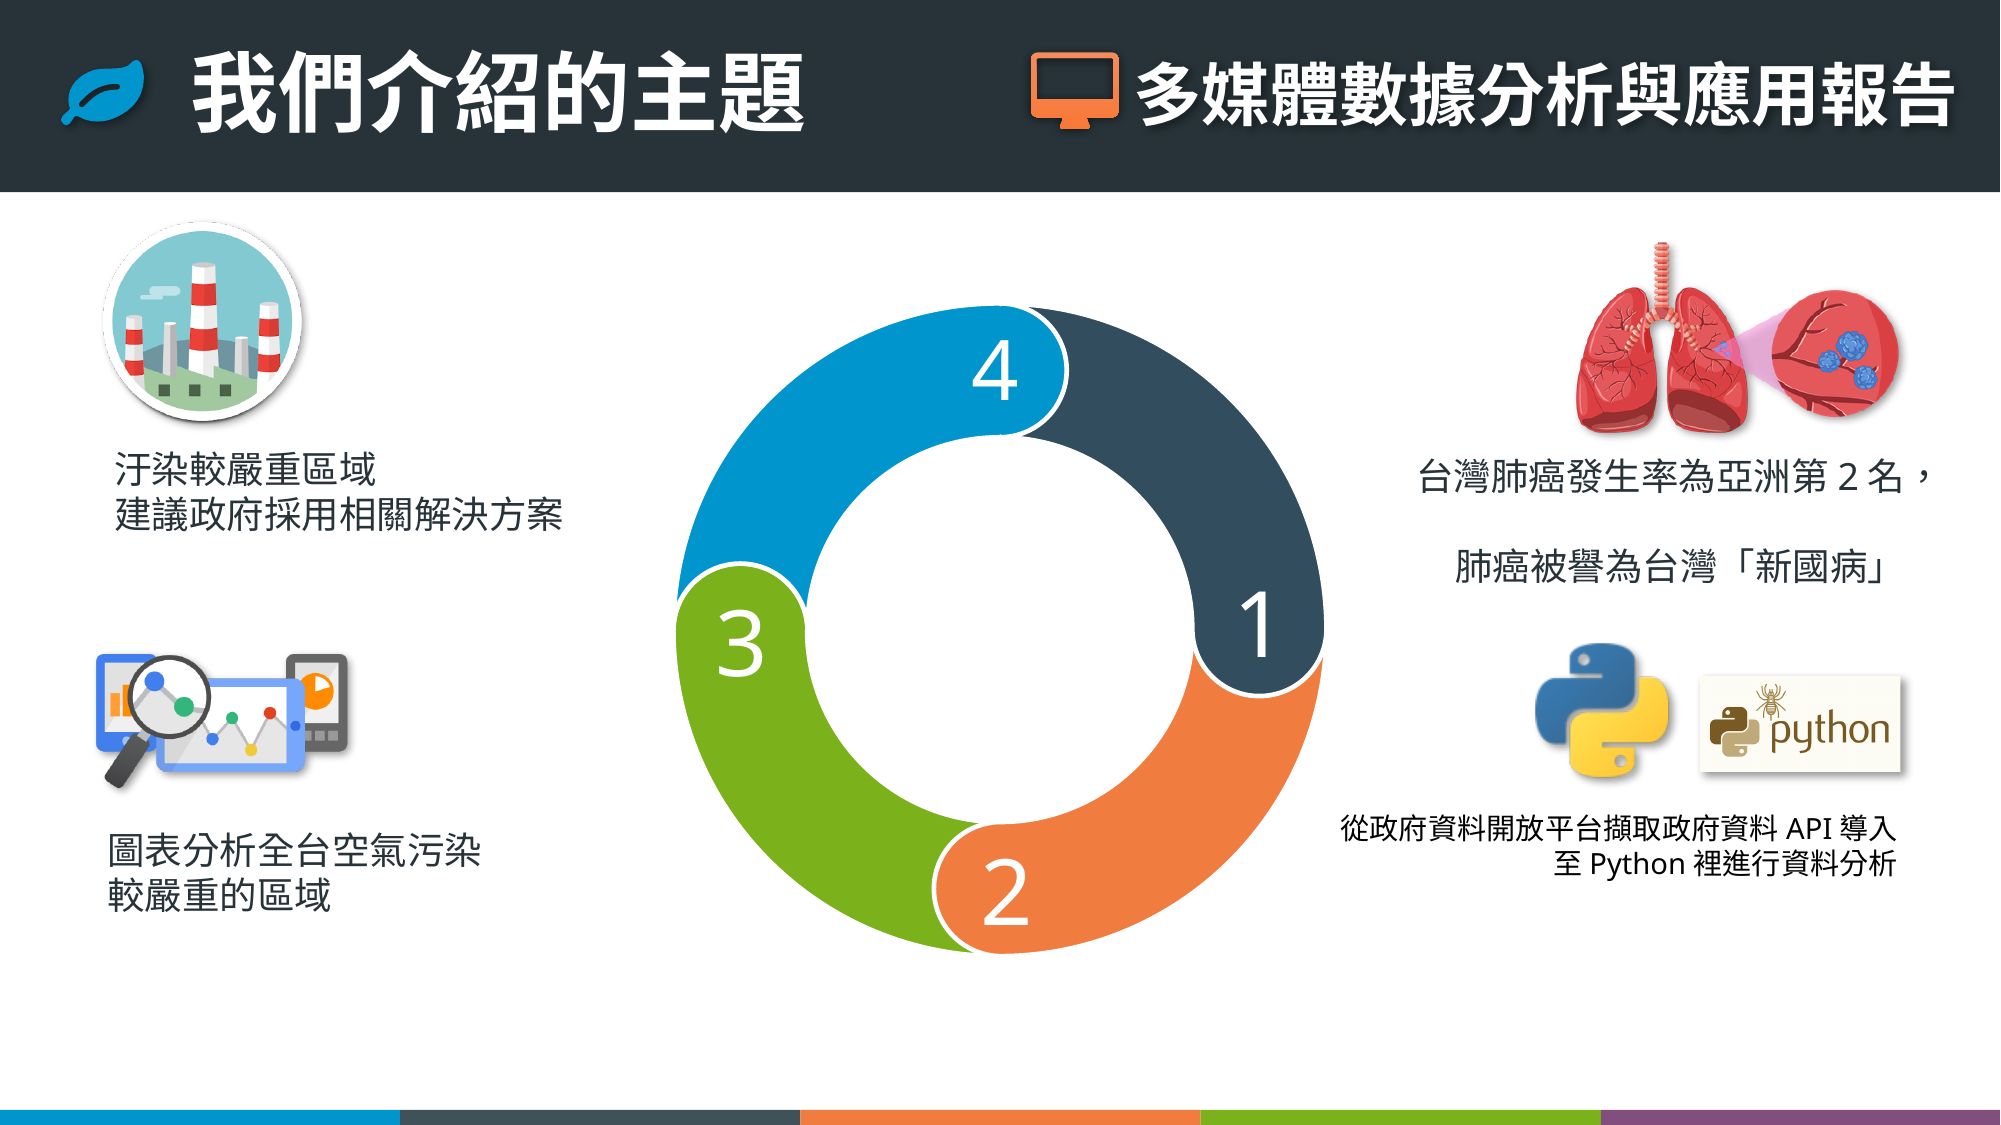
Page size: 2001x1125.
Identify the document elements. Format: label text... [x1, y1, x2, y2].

picture [91, 618, 351, 813]
text_box 台灣肺癌發生率為亞洲第2名， 肺癌被譽為台灣「新國病」 [1374, 445, 1921, 596]
title 我們介紹的主題 [175, 41, 1901, 153]
picture [1700, 676, 1901, 772]
picture [99, 220, 305, 426]
text_box 多媒體數據分析與應用報告 [1118, 43, 1974, 138]
text_box 從政府資料開放平台擷取政府資料API導入 至Python裡進行資料分析 [1327, 802, 1913, 888]
picture [1531, 639, 1683, 792]
text_box [60, 59, 145, 127]
picture [1573, 235, 1901, 440]
text_box 汙染較嚴重區域 建議政府採用相關解決方案 [99, 438, 673, 544]
text_box [1030, 52, 1120, 130]
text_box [673, 303, 1327, 957]
text_box 圖表分析全台空氣污染 較嚴重的區域 [92, 819, 673, 924]
